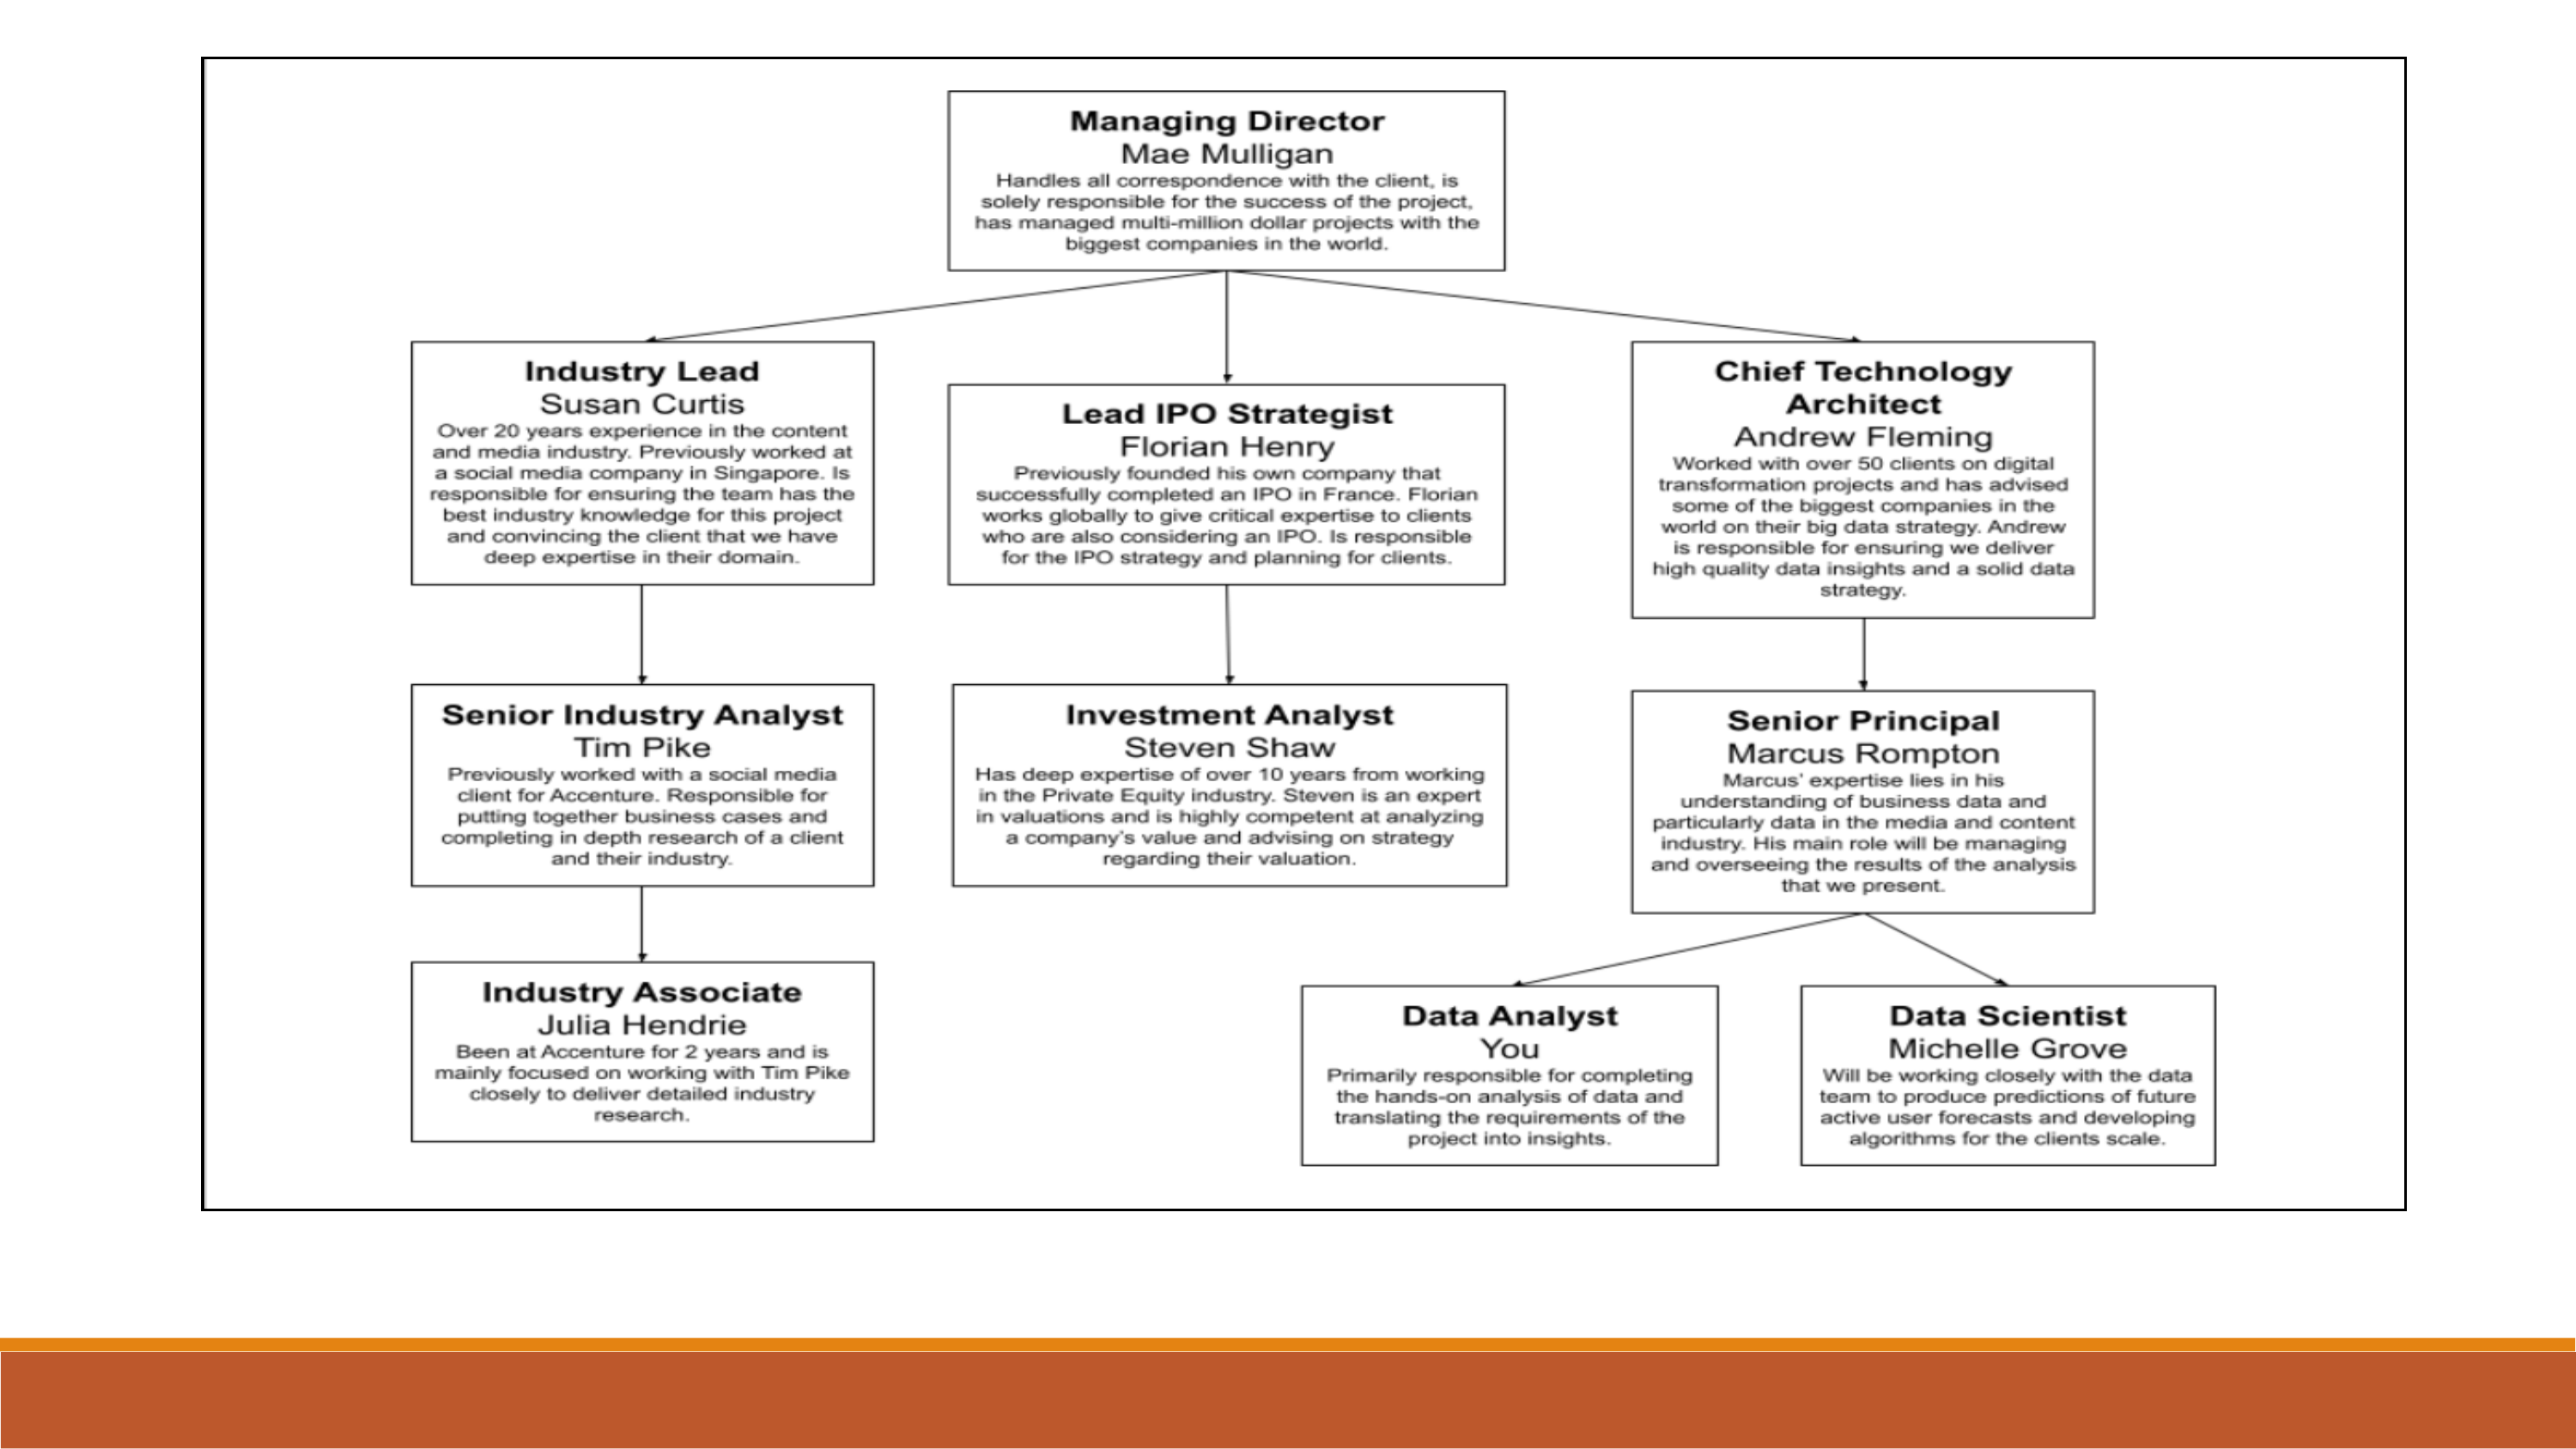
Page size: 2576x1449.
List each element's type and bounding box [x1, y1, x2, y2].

picture [203, 58, 2405, 1210]
